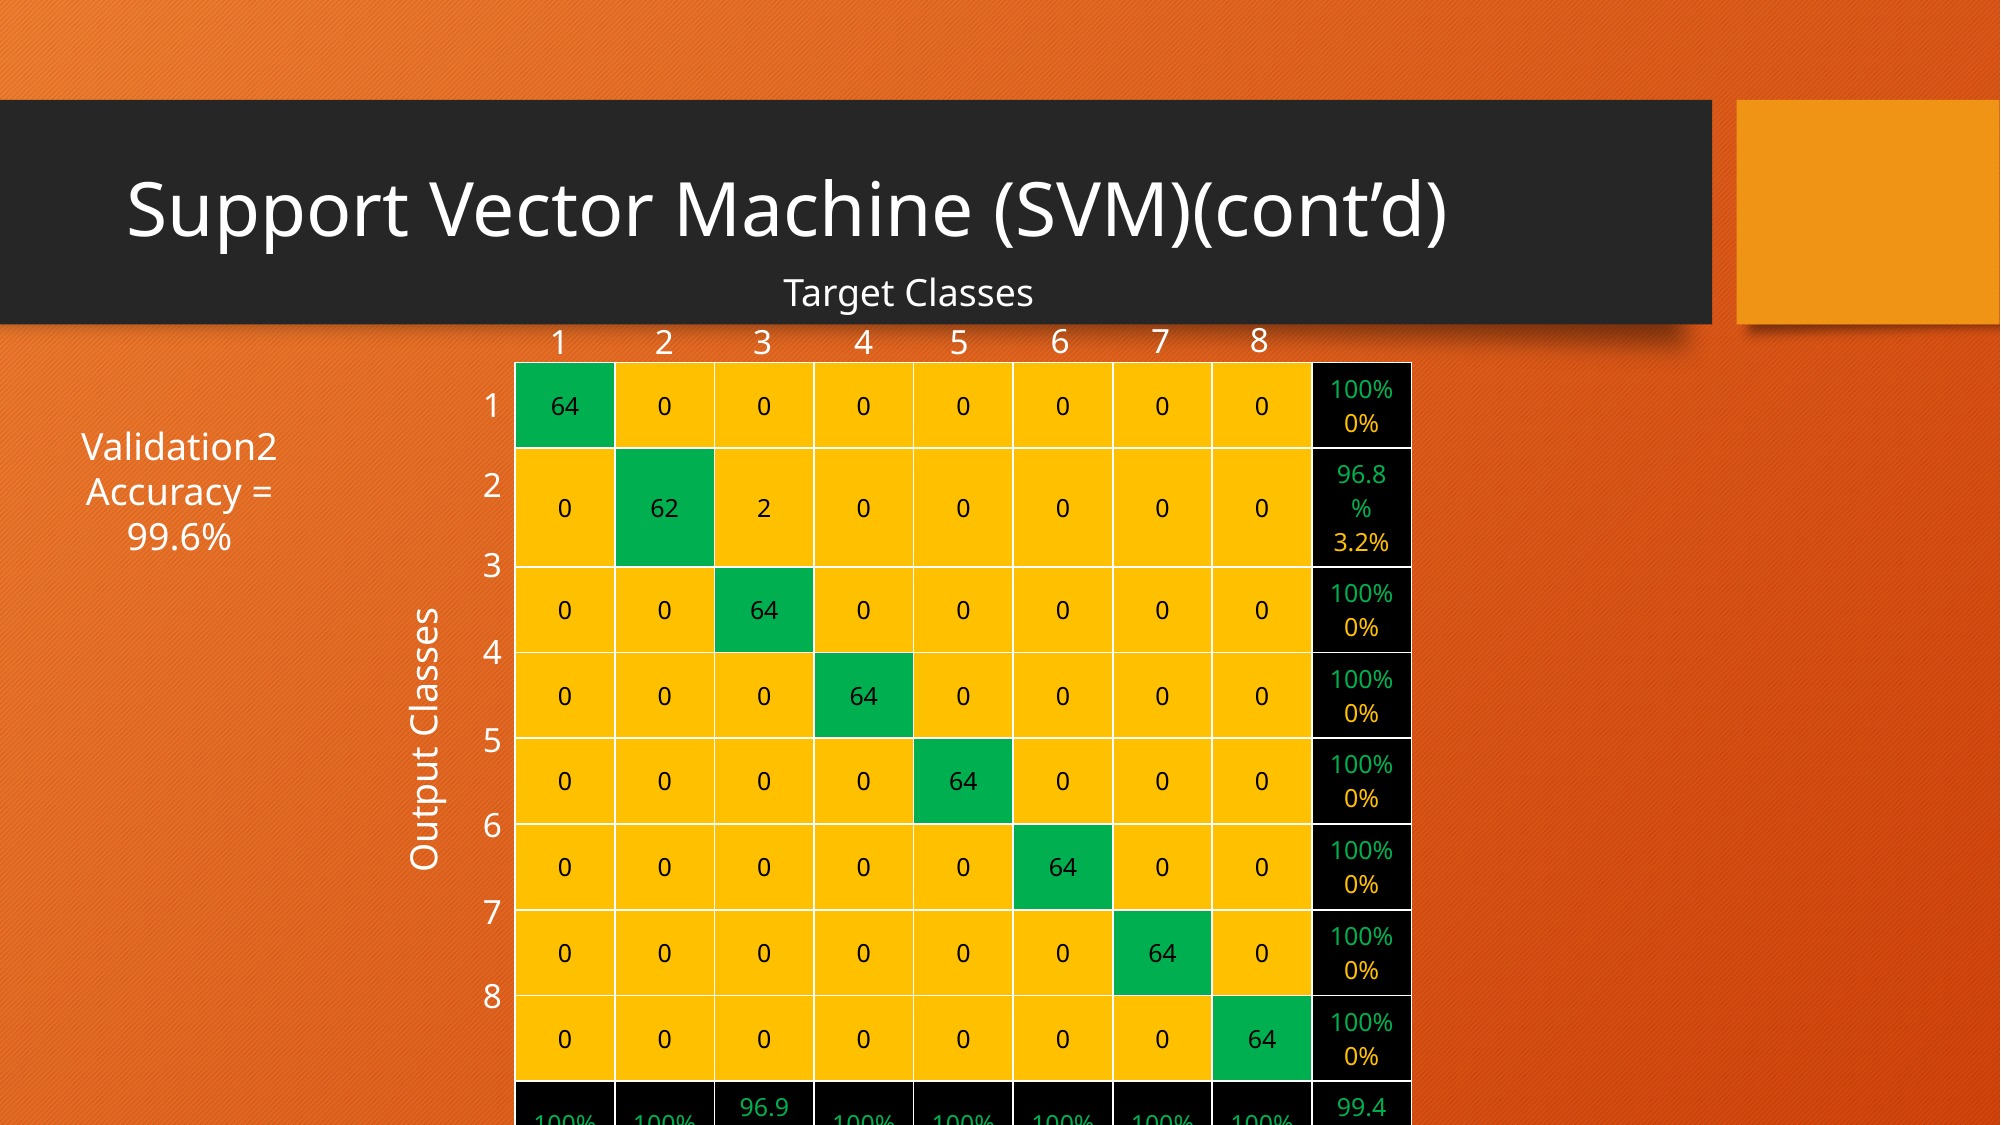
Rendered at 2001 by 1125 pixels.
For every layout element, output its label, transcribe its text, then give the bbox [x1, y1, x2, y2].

table_header 0 [914, 370, 1012, 447]
table_cell 0 [715, 996, 813, 1080]
table_cell 100% 0% [616, 1082, 714, 1125]
table_cell 0 [815, 568, 913, 652]
table_cell 100% 0% [1313, 825, 1411, 909]
table_cell 0 [1114, 449, 1211, 566]
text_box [534, 261, 1301, 370]
table_cell 0 [815, 911, 913, 995]
table_cell 0 [715, 911, 813, 995]
table_cell 0 [914, 996, 1012, 1080]
table_cell 100% 0% [1313, 653, 1411, 737]
table_cell 0 [1213, 911, 1311, 995]
table_cell 0 [815, 739, 913, 823]
table_cell 0 [1114, 996, 1211, 1080]
table_cell 0 [616, 739, 714, 823]
table_cell 0 [815, 449, 913, 566]
table_cell 64 [1213, 996, 1311, 1080]
table_cell 0 [1014, 653, 1112, 737]
table_cell 100% 0% [1114, 1082, 1211, 1125]
table_cell 0 [715, 653, 813, 737]
table_cell 0 [534, 568, 614, 652]
table_cell 0 [815, 996, 913, 1080]
table_cell 0 [534, 653, 614, 737]
table_cell 100% 0% [914, 1082, 1012, 1125]
table_cell 64 [815, 653, 913, 737]
table_header 0 [1014, 370, 1112, 447]
table_cell 0 [616, 911, 714, 995]
picture [0, 325, 534, 376]
table_cell 0 [534, 911, 614, 995]
table_cell 62 [616, 449, 714, 566]
picture [1301, 325, 1713, 376]
text_box Validation2 Accuracy = 99.6% [14, 415, 345, 566]
table_cell 0 [616, 996, 714, 1080]
table_cell 96.8% 3.2% [1313, 449, 1411, 566]
table_cell 0 [1213, 739, 1311, 823]
table_cell 100% 0% [1313, 996, 1411, 1080]
table_cell 0 [1213, 449, 1311, 566]
title Support Vector Machine (SVM)(cont’d) [111, 123, 1689, 301]
table_cell 64 [1014, 825, 1112, 909]
table_cell 0 [534, 739, 614, 823]
table_cell 0 [1114, 825, 1211, 909]
table_cell 100% 0% [1213, 1082, 1311, 1125]
table_cell 0 [1014, 739, 1112, 823]
table_header 0 [815, 370, 913, 447]
table_cell 64 [914, 739, 1012, 823]
table_header 0 [715, 370, 813, 447]
table_cell 0 [1114, 568, 1211, 652]
table_cell 0 [914, 911, 1012, 995]
table_cell 0 [715, 739, 813, 823]
table_header 100% 0% [1313, 363, 1411, 447]
table_cell 2 [715, 449, 813, 566]
table_cell 0 [914, 449, 1012, 566]
table_cell 0 [534, 825, 614, 909]
table_header 0 [1213, 363, 1311, 447]
table_cell 0 [815, 825, 913, 909]
table_cell 0 [534, 449, 614, 566]
table_cell 64 [715, 568, 813, 652]
table_cell 0 [1014, 911, 1112, 995]
table_cell 0 [1114, 739, 1211, 823]
table_cell 0 [616, 568, 714, 652]
table_header 0 [1114, 370, 1211, 447]
table_cell 0 [1014, 568, 1112, 652]
table_cell 99.4% 0.6% [1313, 1082, 1411, 1125]
table_cell 0 [1114, 653, 1211, 737]
table_cell 0 [715, 825, 813, 909]
table_cell 0 [914, 568, 1012, 652]
table_cell 0 [616, 825, 714, 909]
table_cell 0 [516, 996, 614, 1080]
table_cell 0 [1213, 568, 1311, 652]
table_cell 0 [1213, 653, 1311, 737]
table_header 0 [616, 370, 714, 447]
table_cell 100% 0% [1313, 568, 1411, 652]
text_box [392, 376, 534, 1064]
table_cell 96.9% 3.1% [715, 1082, 813, 1125]
table_cell 100% 0% [1313, 911, 1411, 995]
table_cell 0 [1213, 825, 1311, 909]
table_cell 64 [1114, 911, 1211, 995]
table_header 64 [516, 363, 614, 447]
table_cell 0 [1014, 449, 1112, 566]
table_cell 100% 0% [1014, 1082, 1112, 1125]
table_cell 100% 0% [815, 1082, 913, 1125]
table_cell 100% 0% [1313, 739, 1411, 823]
table_cell 0 [914, 653, 1012, 737]
table_cell 0 [914, 825, 1012, 909]
table_cell 0 [616, 653, 714, 737]
table_cell 0 [1014, 996, 1112, 1080]
picture [1736, 325, 2000, 347]
table_cell 100% 0% [516, 1082, 614, 1125]
